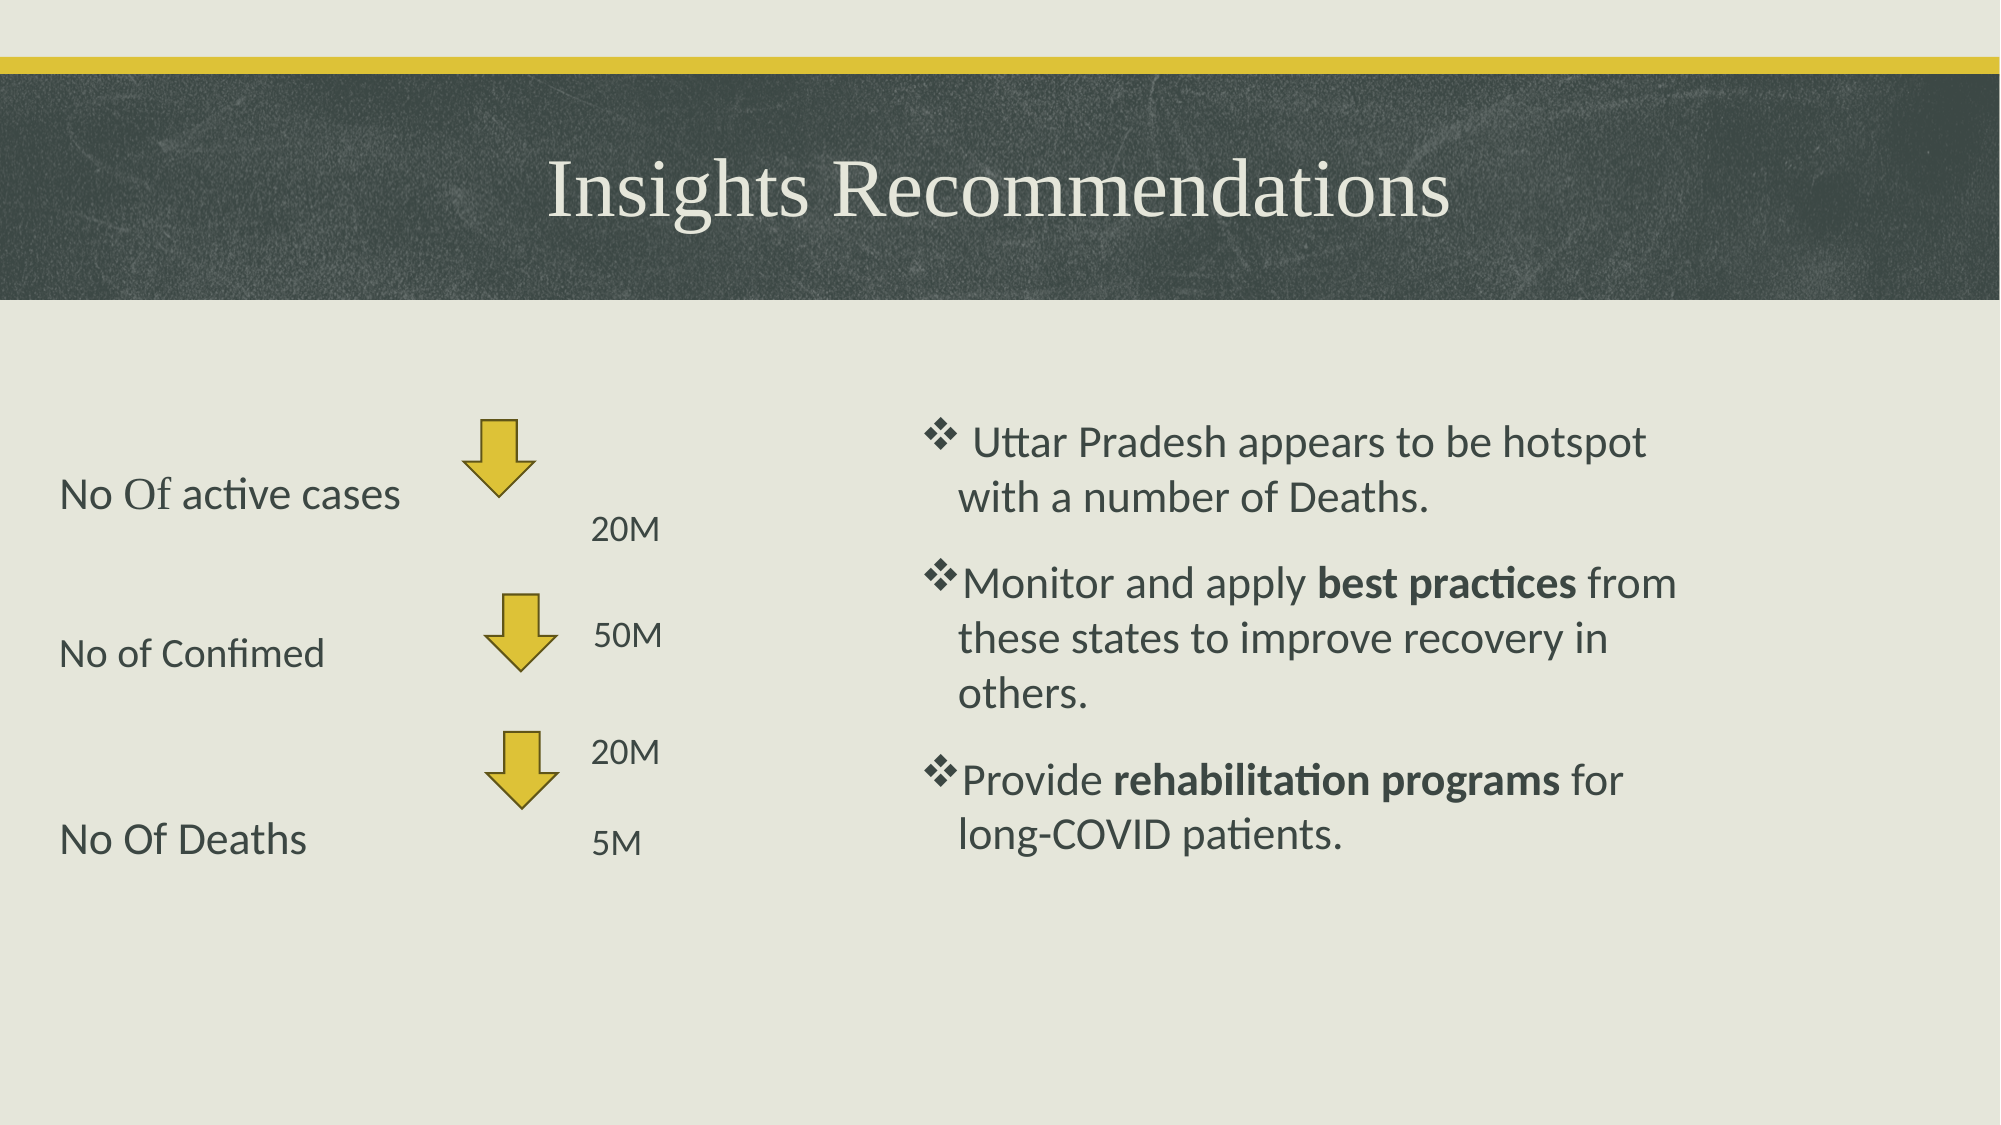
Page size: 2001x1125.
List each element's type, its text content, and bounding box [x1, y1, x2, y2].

text_box [483, 593, 559, 673]
list No Of active cases No Of Deaths [44, 369, 841, 1014]
text_box 5M [576, 810, 721, 871]
text_box 20M [575, 719, 749, 780]
text_box [461, 419, 537, 499]
text_box No of Confimed [44, 618, 464, 684]
picture [0, 74, 2000, 300]
title Insights Recommendations [210, 76, 1790, 300]
text_box 20M [575, 497, 749, 557]
text_box [484, 730, 560, 811]
text_box 50M [578, 602, 780, 663]
list Uttar Pradesh appears to be hotspot with a number of Deaths. Monitor and apply best practices from these states to improve recovery in others. Provide rehabilitation programs for long-COVID patients. [905, 404, 1732, 957]
